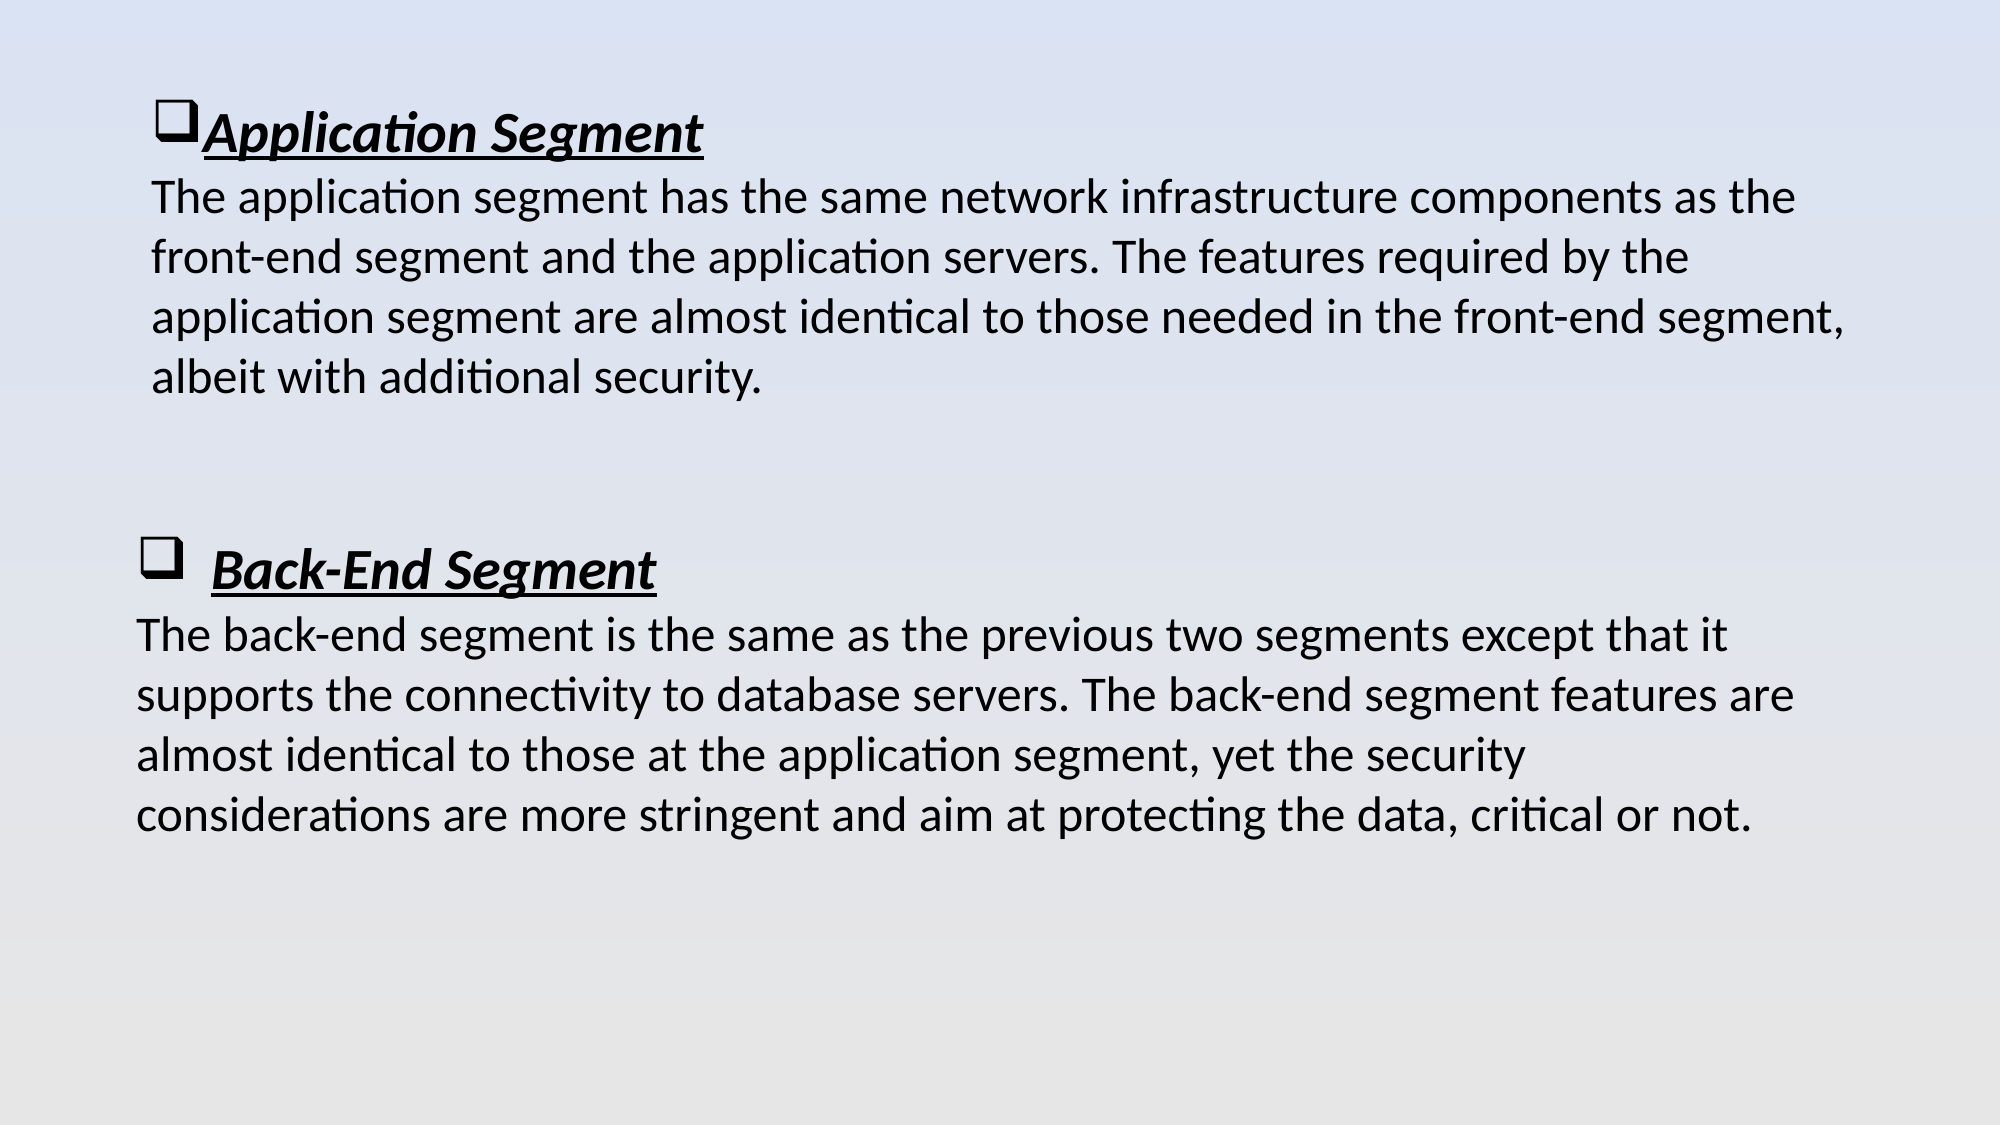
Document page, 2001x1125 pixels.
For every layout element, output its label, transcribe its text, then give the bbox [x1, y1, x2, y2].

text_box Back-End Segment The back-end segment is the same as the previous two segments except that it supports the connectivity to database servers. The back-end segment features are almost identical to those at the application segment, yet the security considerations are more stringent and aim at protecting the data, critical or not. [121, 523, 1814, 894]
text_box Application Segment The application segment has the same network infrastructure components as the front-end segment and the application servers. The features required by the application segment are almost identical to those needed in the front-end segment, albeit with additional security. [136, 86, 1885, 412]
